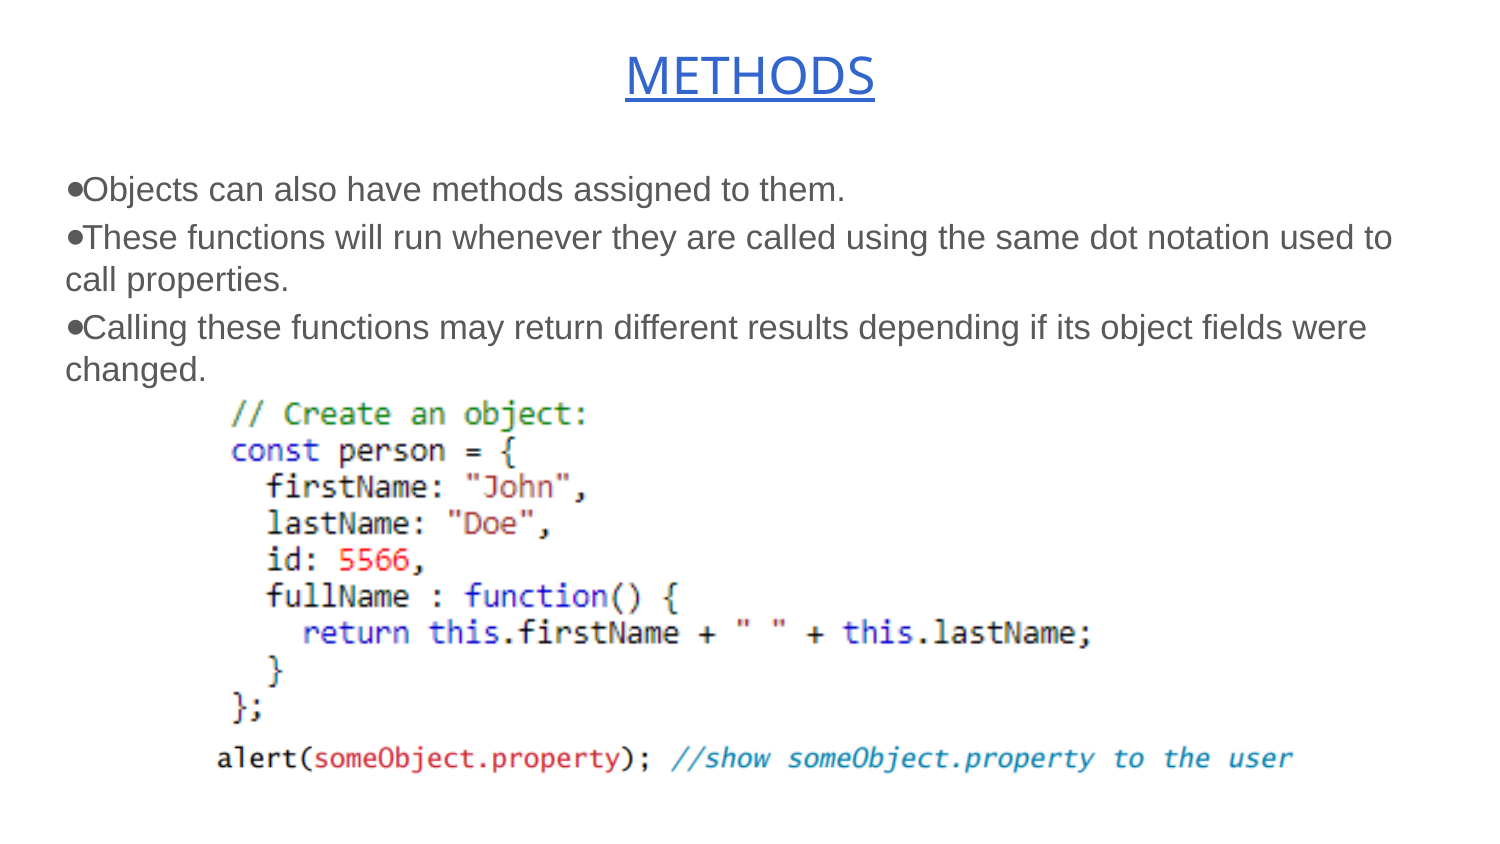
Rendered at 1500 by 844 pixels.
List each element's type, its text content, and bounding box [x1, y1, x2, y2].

title METHODS [0, 37, 1500, 110]
picture [187, 396, 1321, 785]
subtitle Objects can also have methods assigned to them. These functions will run whenever they are called using the same dot notation used to call properties. Calling these functions may return different results depending if its object fields were changed. [50, 159, 1450, 397]
